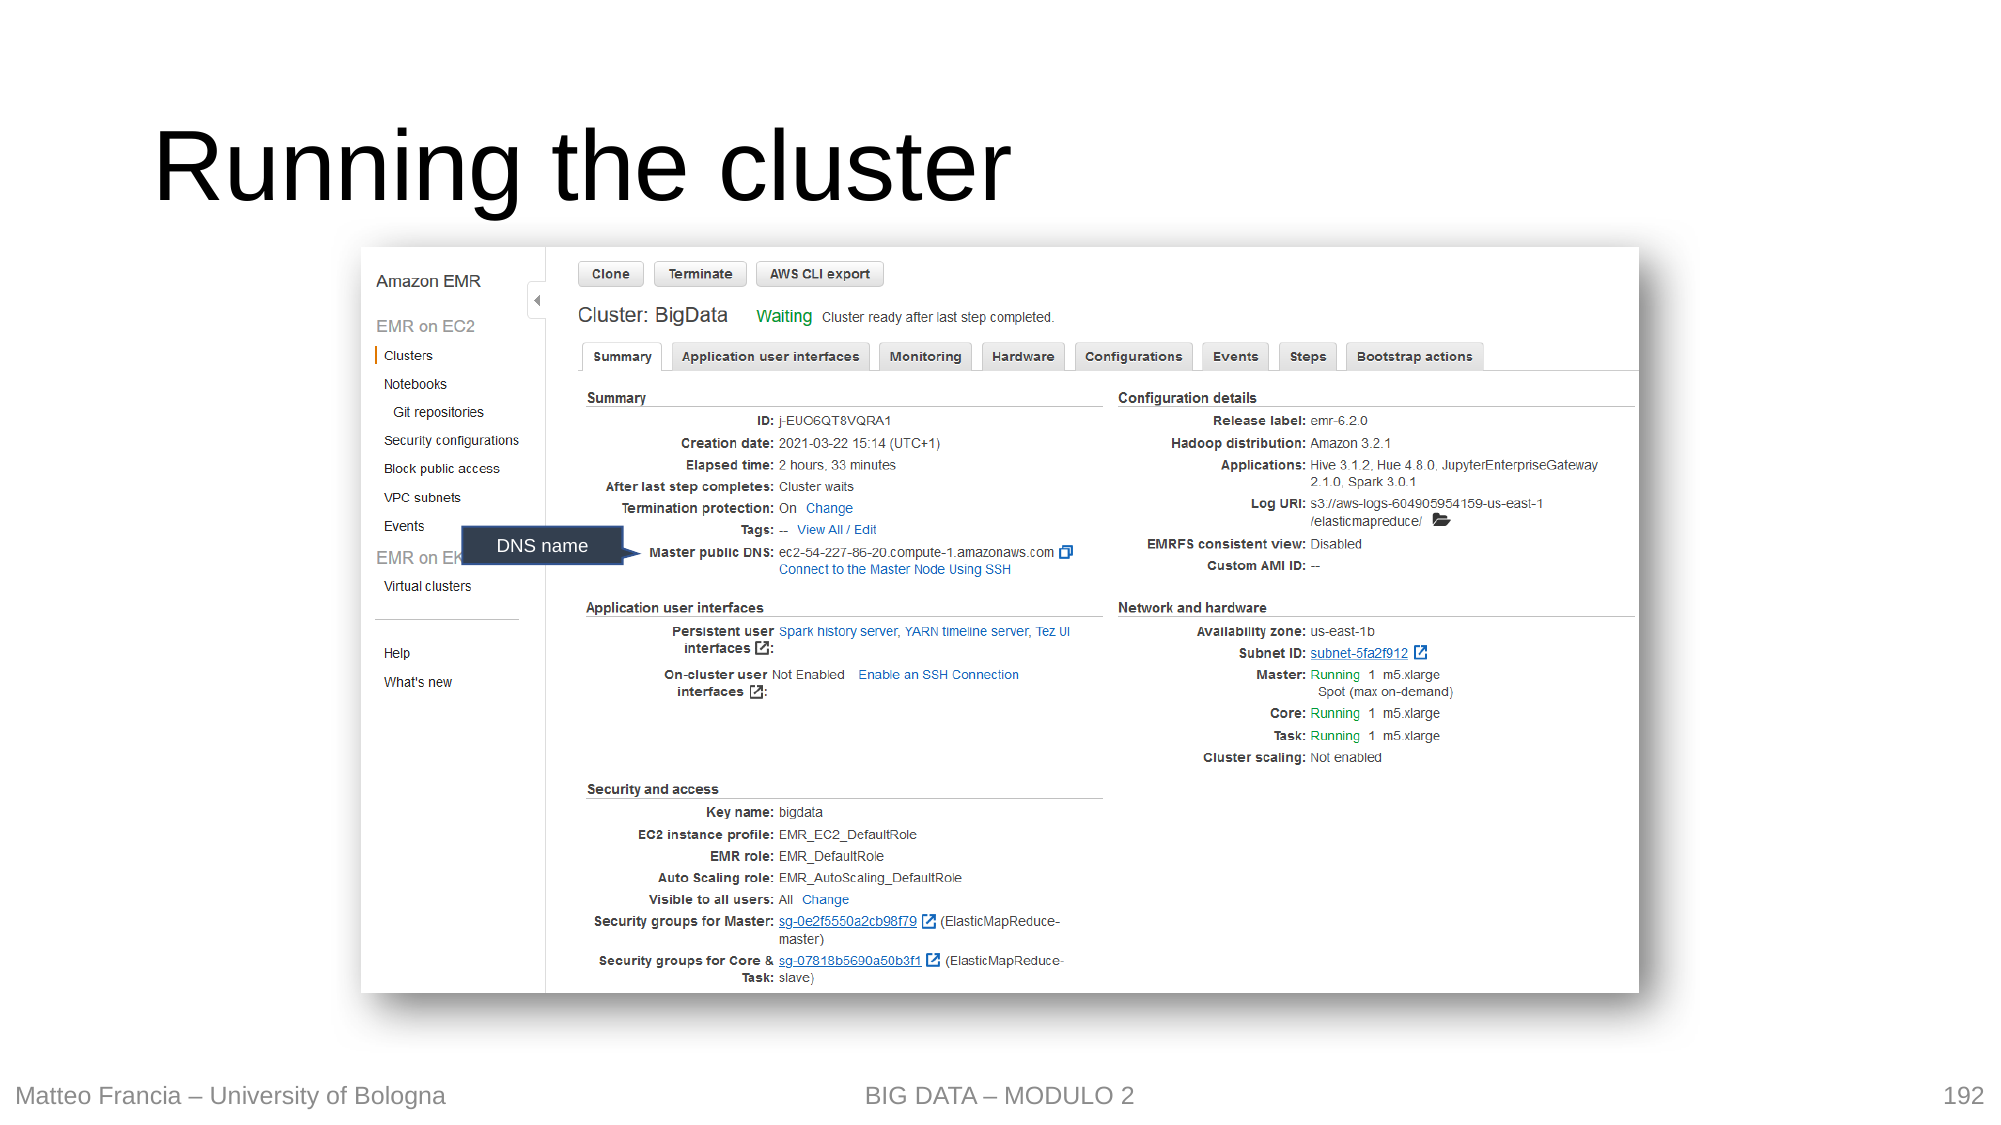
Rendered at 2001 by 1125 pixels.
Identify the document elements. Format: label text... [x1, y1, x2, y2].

slide_number 192 [1550, 1065, 2000, 1125]
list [360, 247, 1639, 993]
footer Matteo Francia – University of Bologna [0, 1065, 466, 1125]
title Running the cluster [137, 59, 1863, 278]
